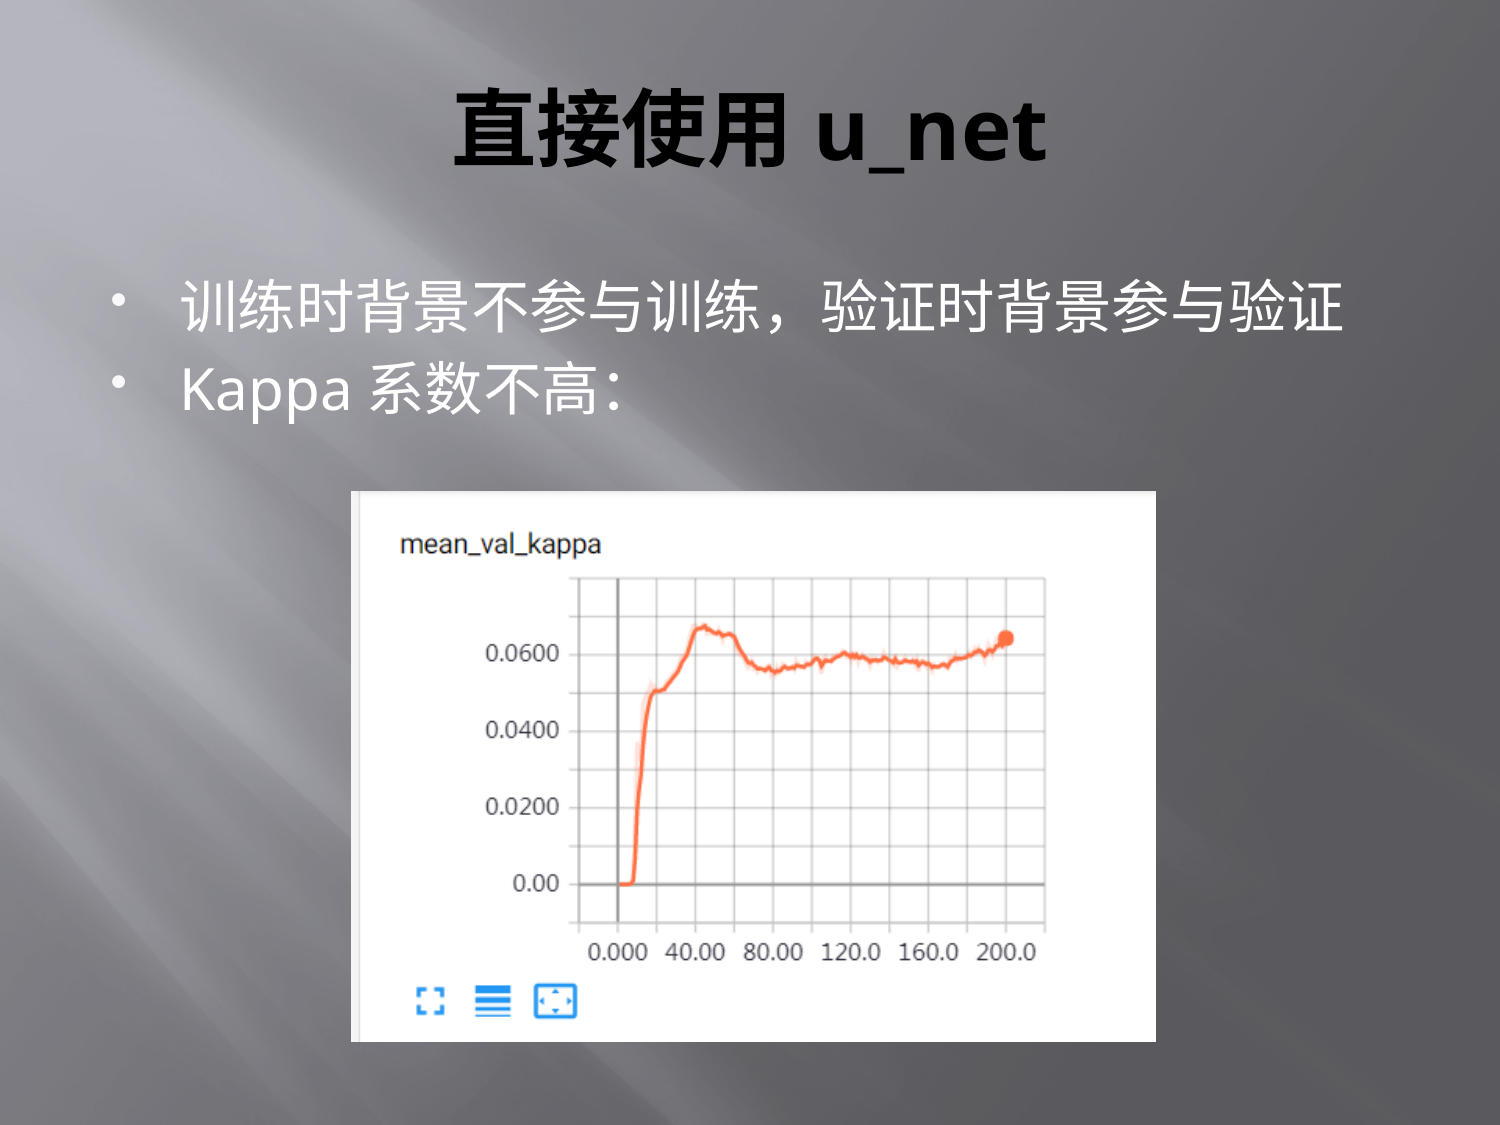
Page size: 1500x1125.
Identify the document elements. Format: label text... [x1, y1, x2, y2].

picture [350, 491, 1156, 1042]
title 直接使用u_net [75, 45, 1425, 209]
list 训练时背景不参与训练，验证时背景参与验证 Kappa系数不高： [75, 262, 1425, 1035]
